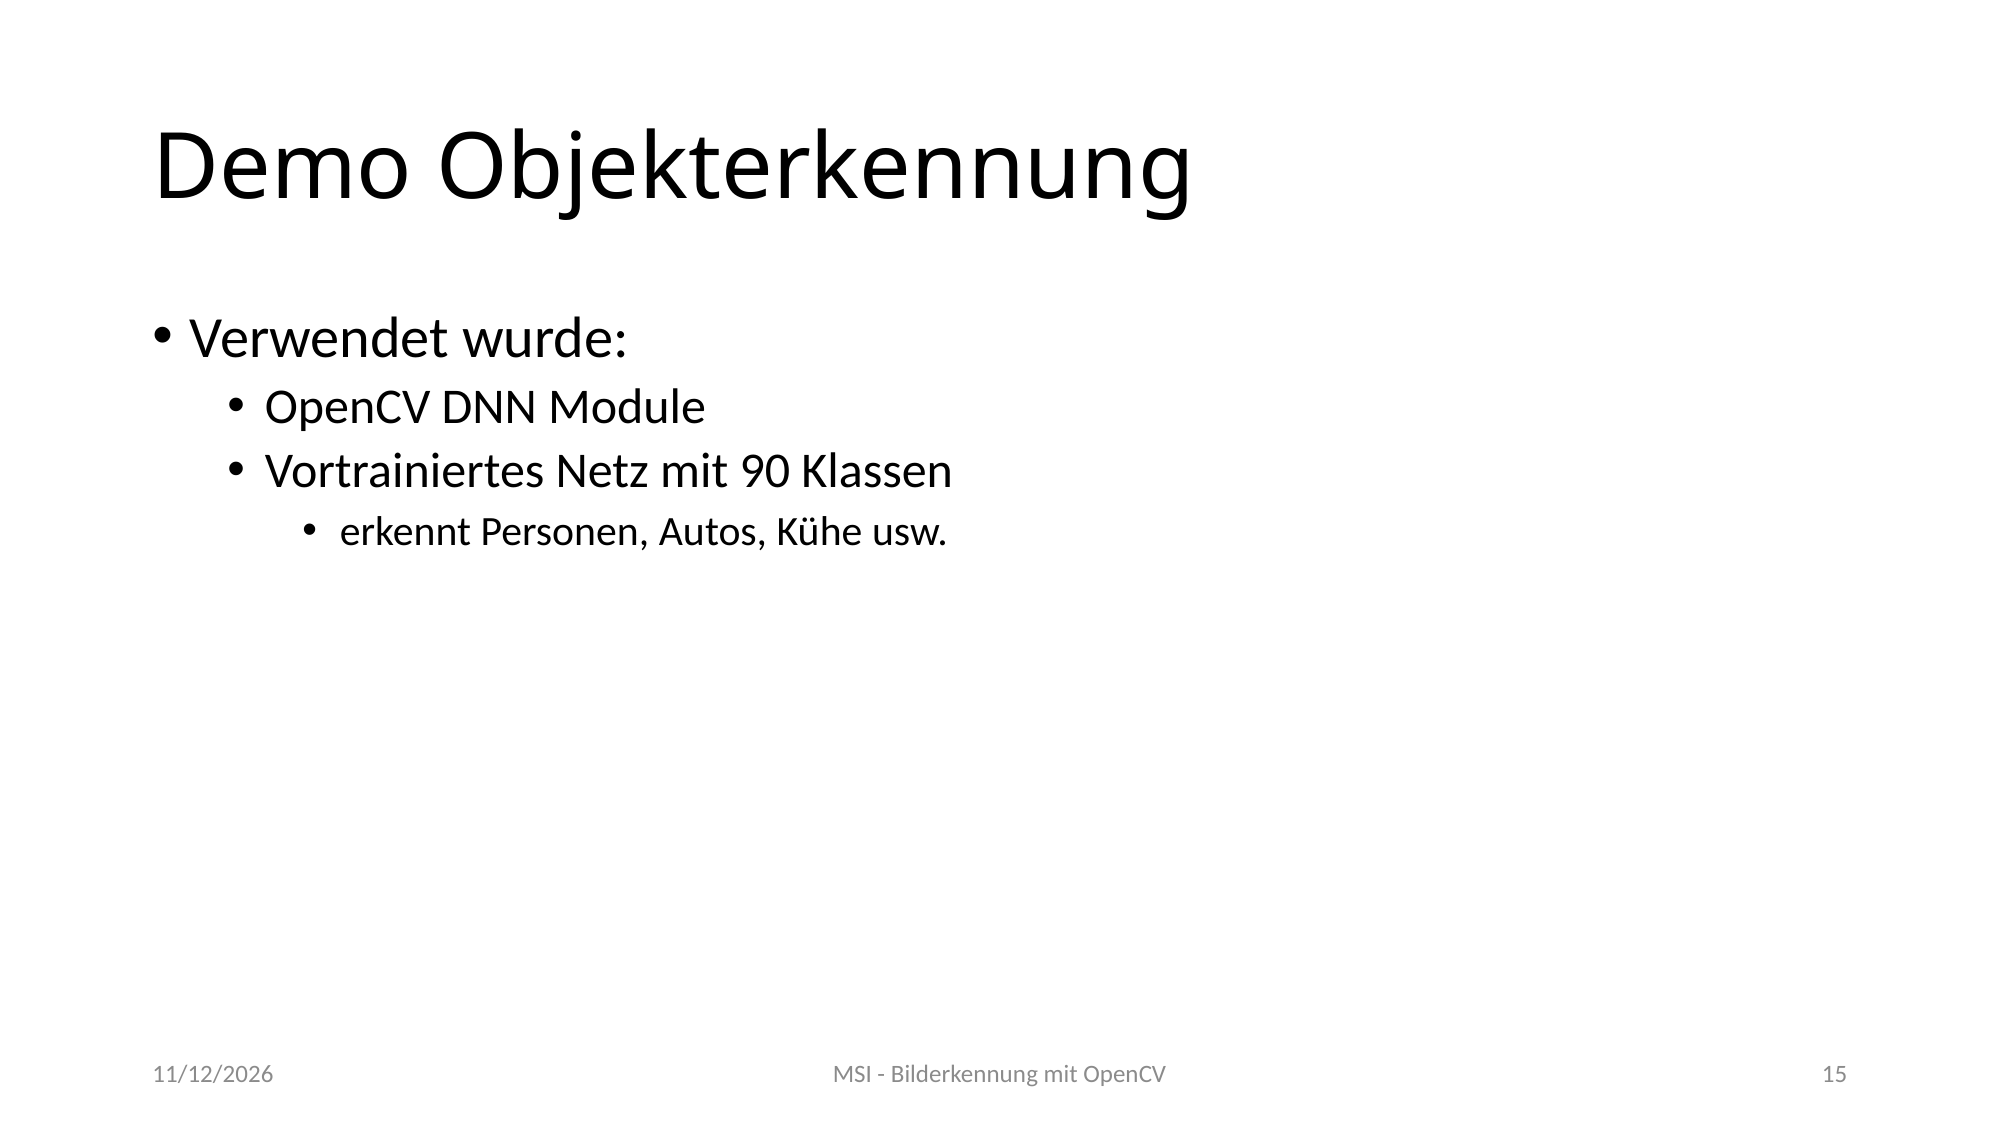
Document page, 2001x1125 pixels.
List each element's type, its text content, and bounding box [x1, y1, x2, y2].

footer MSI - Bilderkennung mit OpenCV [662, 1042, 1338, 1103]
list Verwendet wurde: OpenCV DNN Module Vortrainiertes Netz mit 90 Klassen erkennt Personen, Autos, Kühe usw. [137, 299, 1863, 1014]
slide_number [137, 1042, 588, 1103]
slide_number 15 [1412, 1042, 1863, 1103]
title Demo Objekterkennung [137, 59, 1863, 278]
